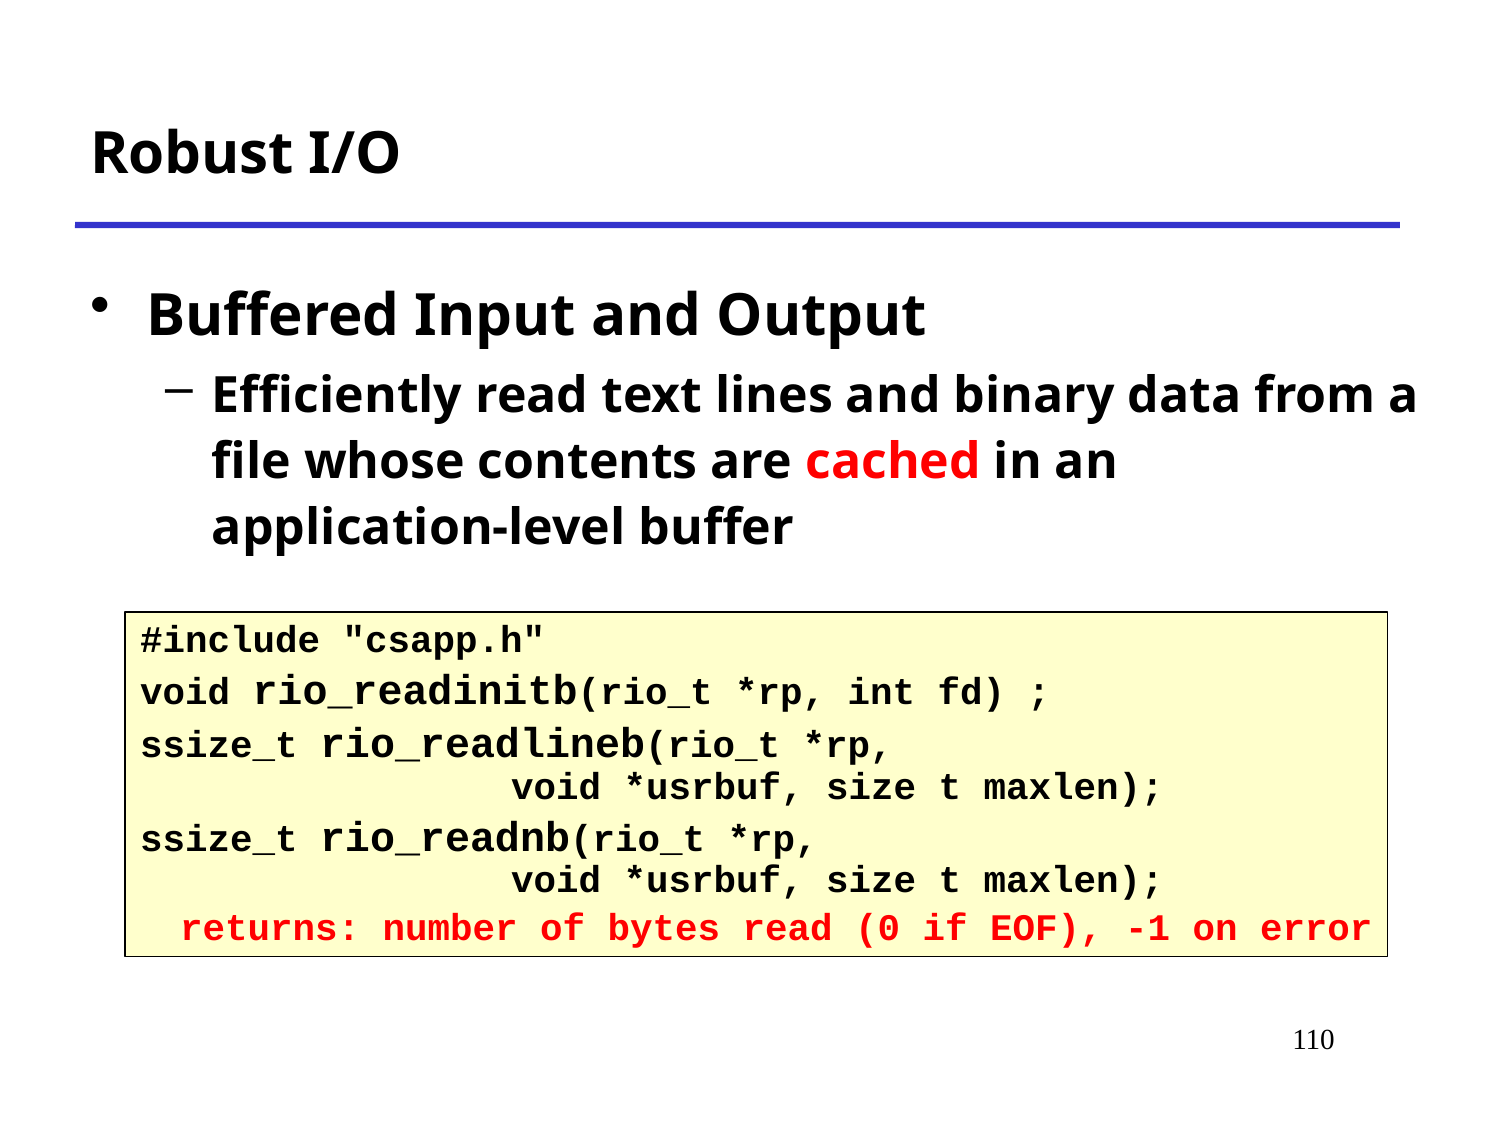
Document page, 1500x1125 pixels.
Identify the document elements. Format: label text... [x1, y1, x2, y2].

title Robust I/O [75, 75, 1400, 225]
list Buffered Input and Output Efficiently read text lines and binary data from a file whose contents are cached in an application-level buffer [75, 262, 1438, 588]
text_box #include "csapp.h" void rio_readinitb(rio_t *rp, int fd) ; ssize_t rio_readlineb(rio_t *rp, void *usrbuf, size t maxlen); ssize_t rio_readnb(rio_t *rp, void *usrbuf, size t maxlen); returns: number of bytes read (0 if EOF), -1 on error [124, 612, 1388, 957]
slide_number * [1137, 1012, 1350, 1088]
